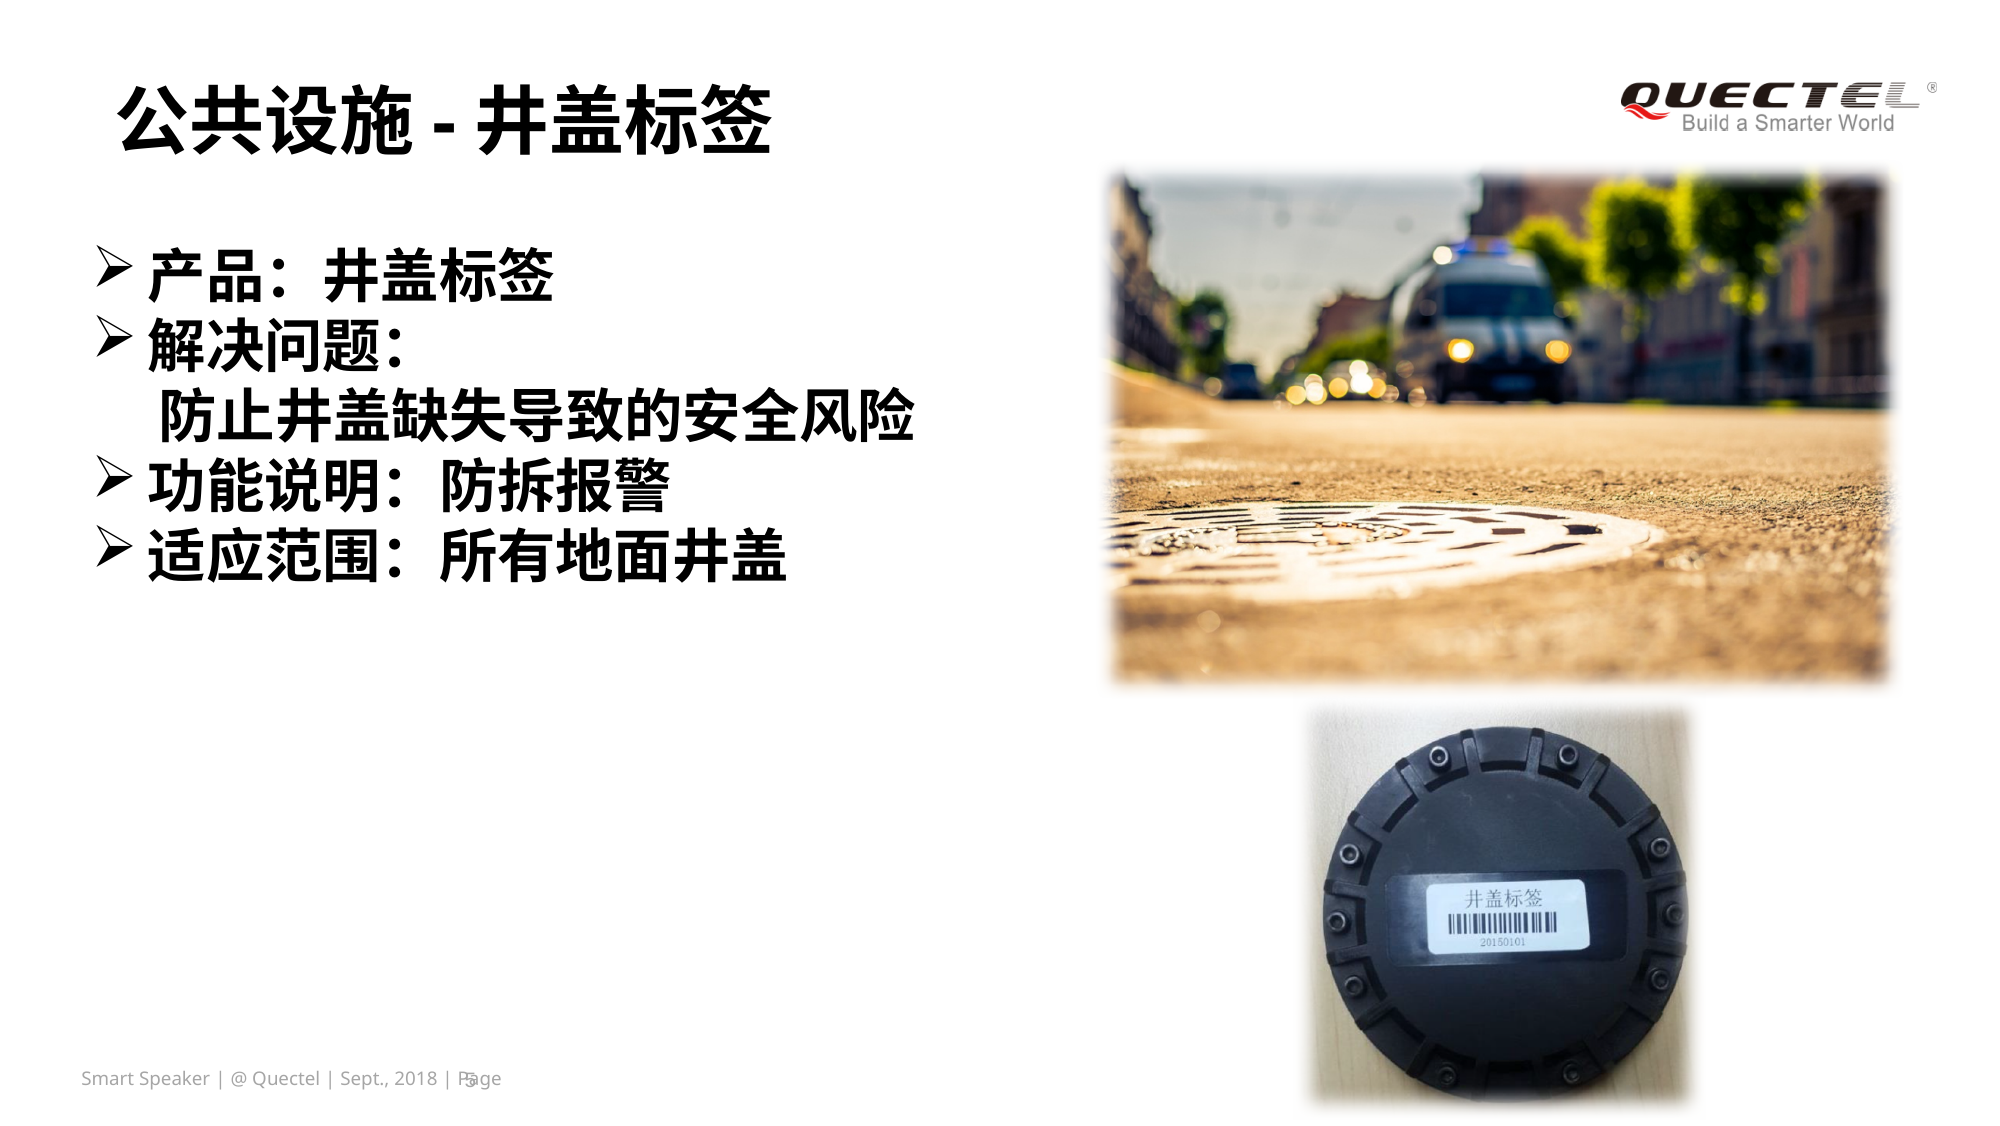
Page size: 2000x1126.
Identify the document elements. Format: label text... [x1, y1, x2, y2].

text_box 产品：井盖标签 解决问题： 防止井盖缺失导致的安全风险 功能说明：防拆报警 适应范围：所有地面井盖 [76, 231, 931, 737]
text_box 公共设施-井盖标签 [97, 50, 1726, 187]
picture [1095, 158, 1904, 1120]
picture [1726, 82, 1937, 131]
